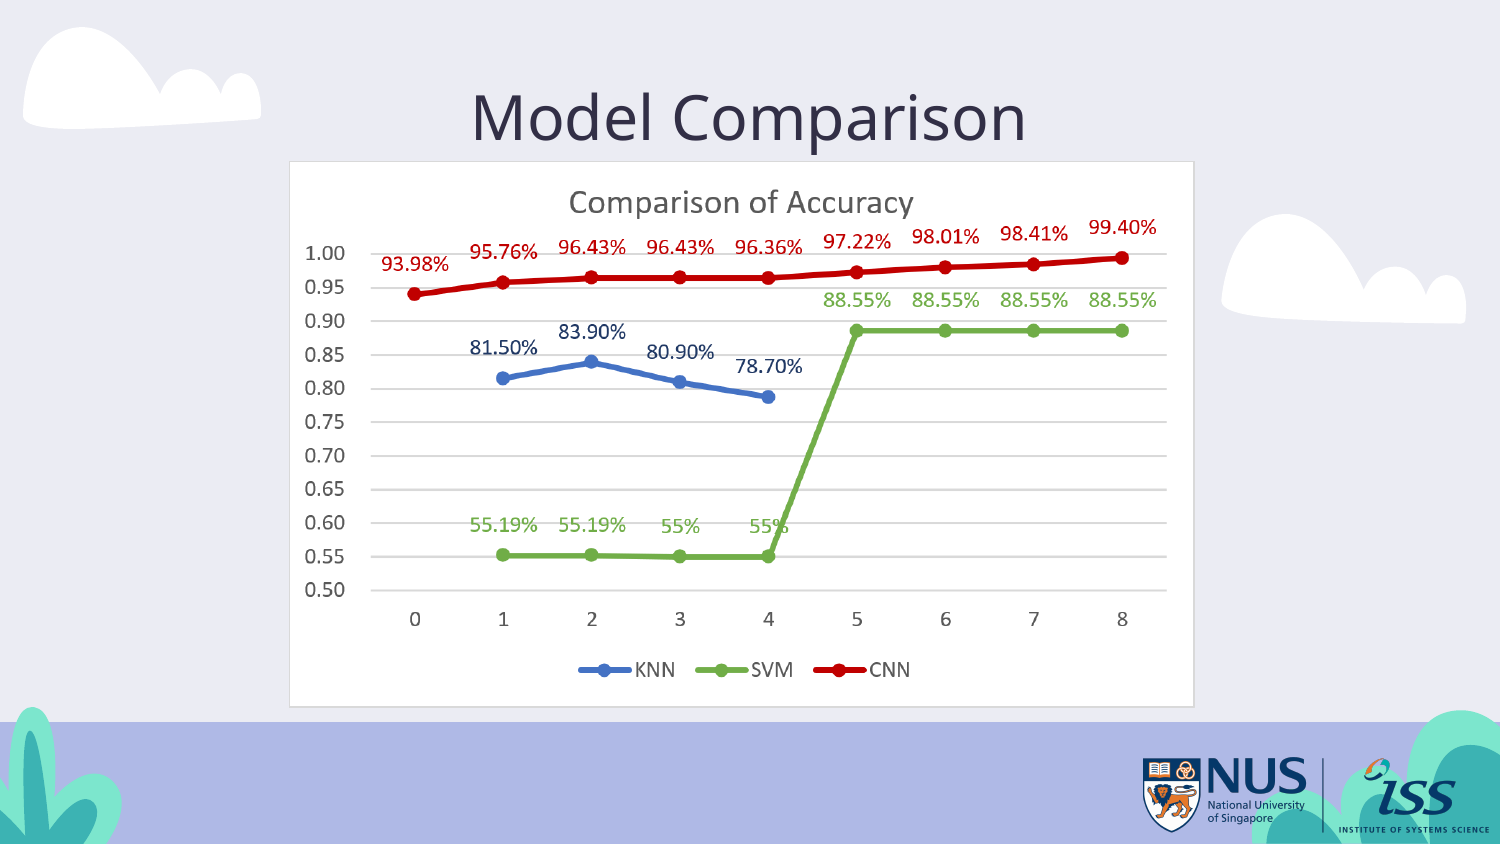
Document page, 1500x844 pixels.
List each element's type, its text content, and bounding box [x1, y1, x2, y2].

title Model Comparison [118, 68, 1382, 162]
picture [1143, 757, 1489, 833]
picture [289, 161, 1195, 708]
